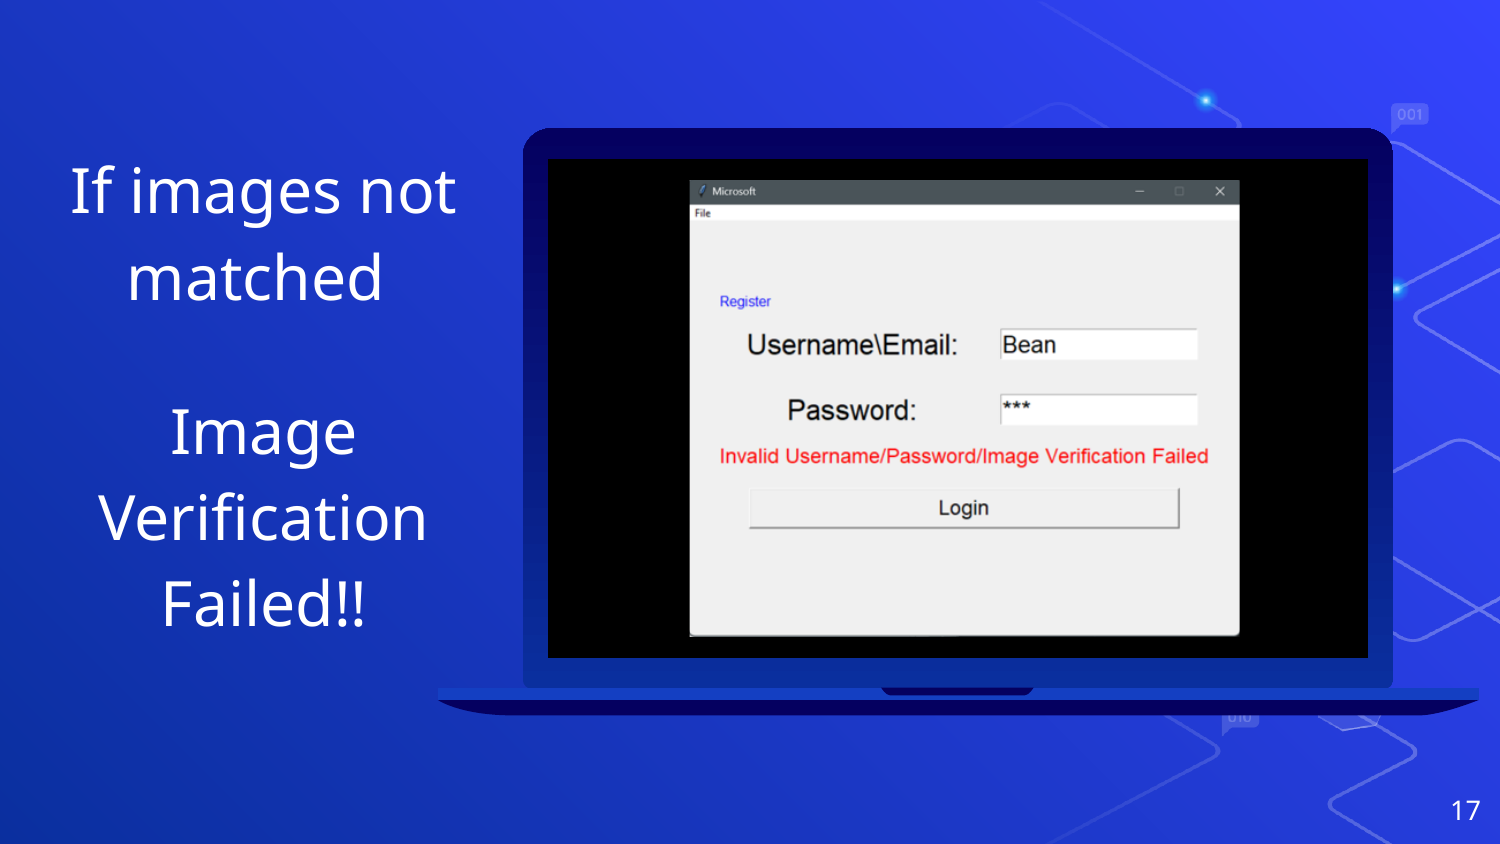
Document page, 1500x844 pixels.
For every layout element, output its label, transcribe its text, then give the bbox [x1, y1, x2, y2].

slide_number 17 [1391, 779, 1482, 844]
picture [0, 0, 1500, 844]
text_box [437, 128, 1480, 716]
list If images not matched Image Verification Failed!! [31, 128, 435, 716]
